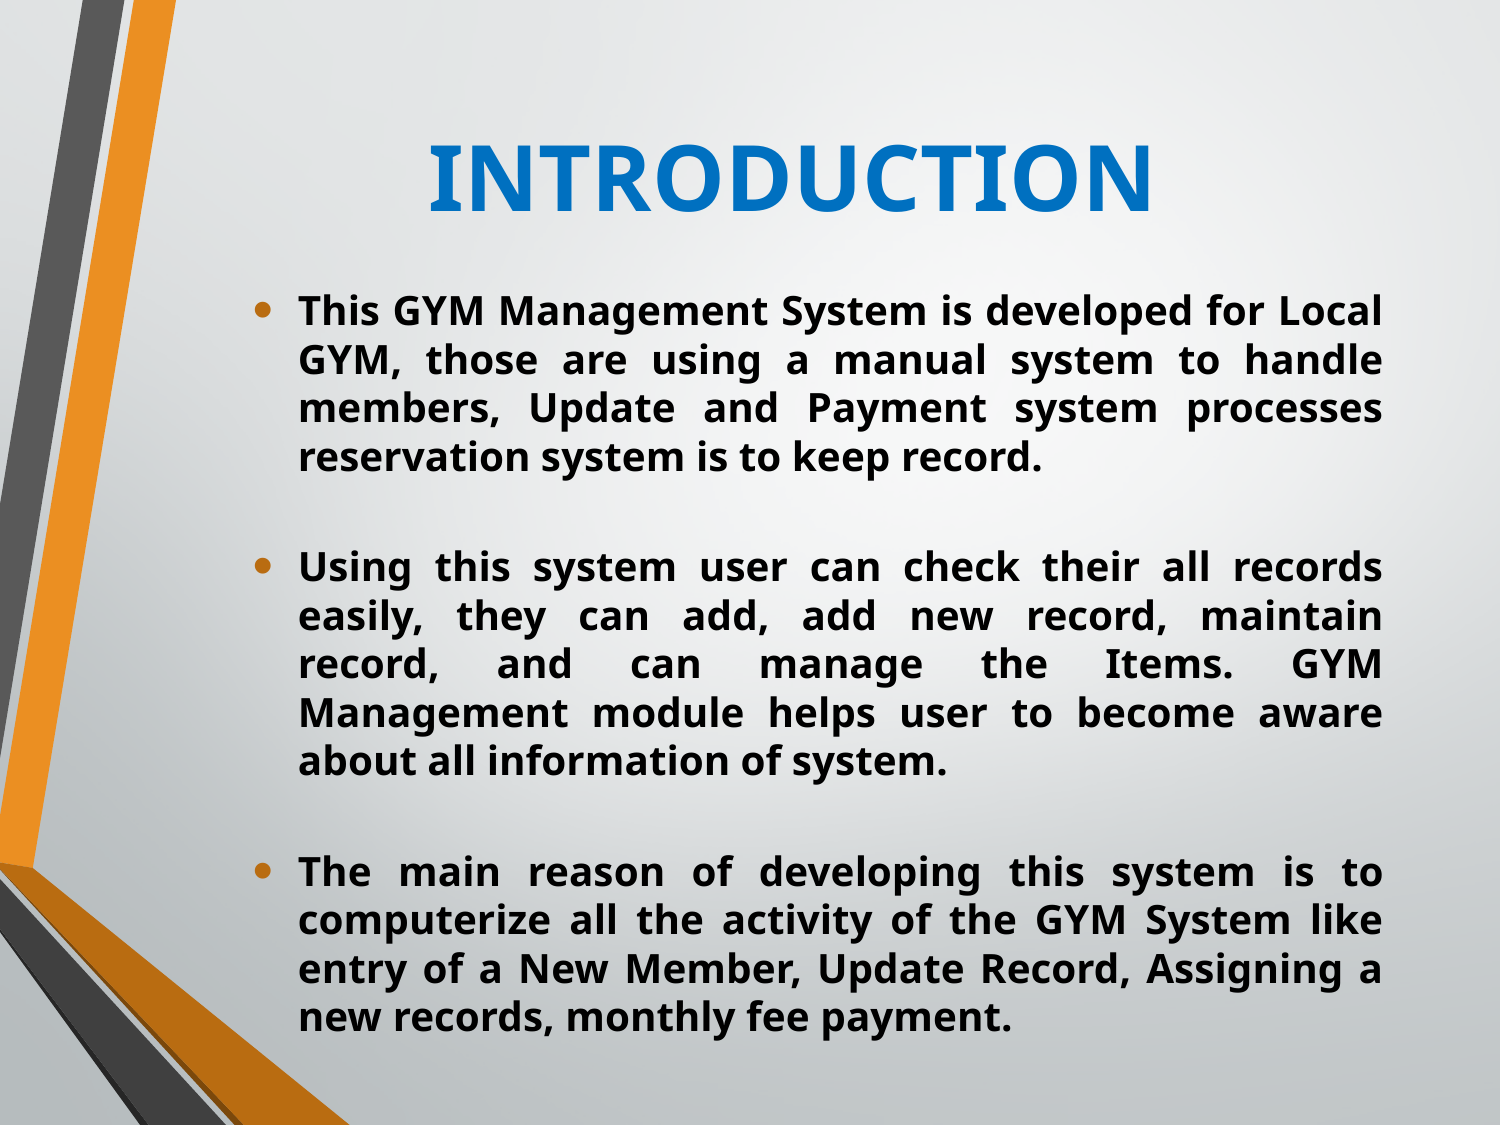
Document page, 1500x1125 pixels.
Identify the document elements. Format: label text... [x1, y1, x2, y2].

title INTRODUCTION [161, 99, 1425, 250]
text_box This GYM Management System is developed for Local GYM, those are using a manual system to handle members, Update and Payment system processes reservation system is to keep record. Using this system user can check their all records easily, they can add, add new record, maintain record, and can manage the Items. GYM Management module helps user to become aware about all information of system. The main reason of developing this system is to computerize all the activity of the GYM System like entry of a New Member, Update Record, Assigning a new records, monthly fee payment. [237, 275, 1400, 1050]
